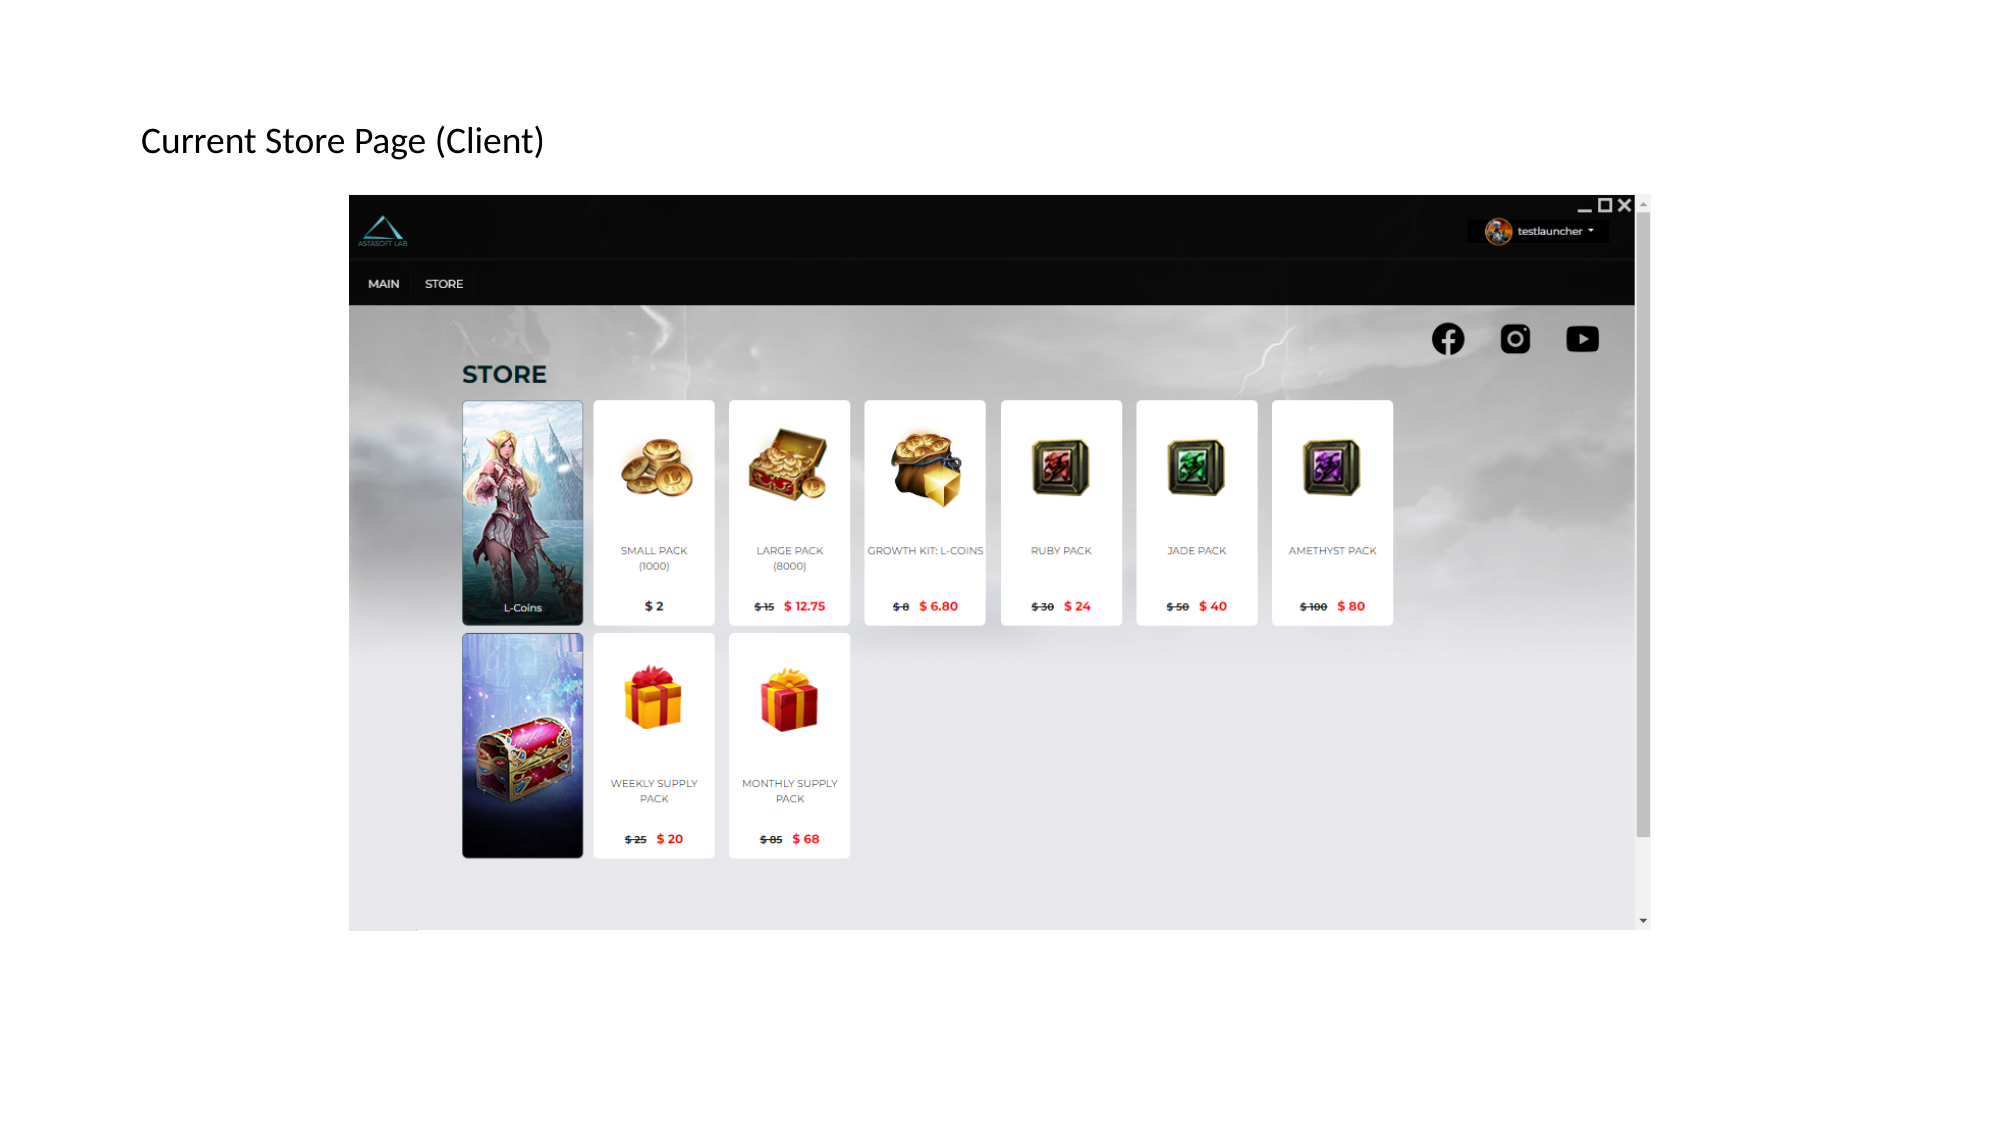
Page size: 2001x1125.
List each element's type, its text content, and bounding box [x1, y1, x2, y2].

picture [349, 194, 1651, 931]
text_box Current Store Page (Client) [126, 108, 725, 168]
